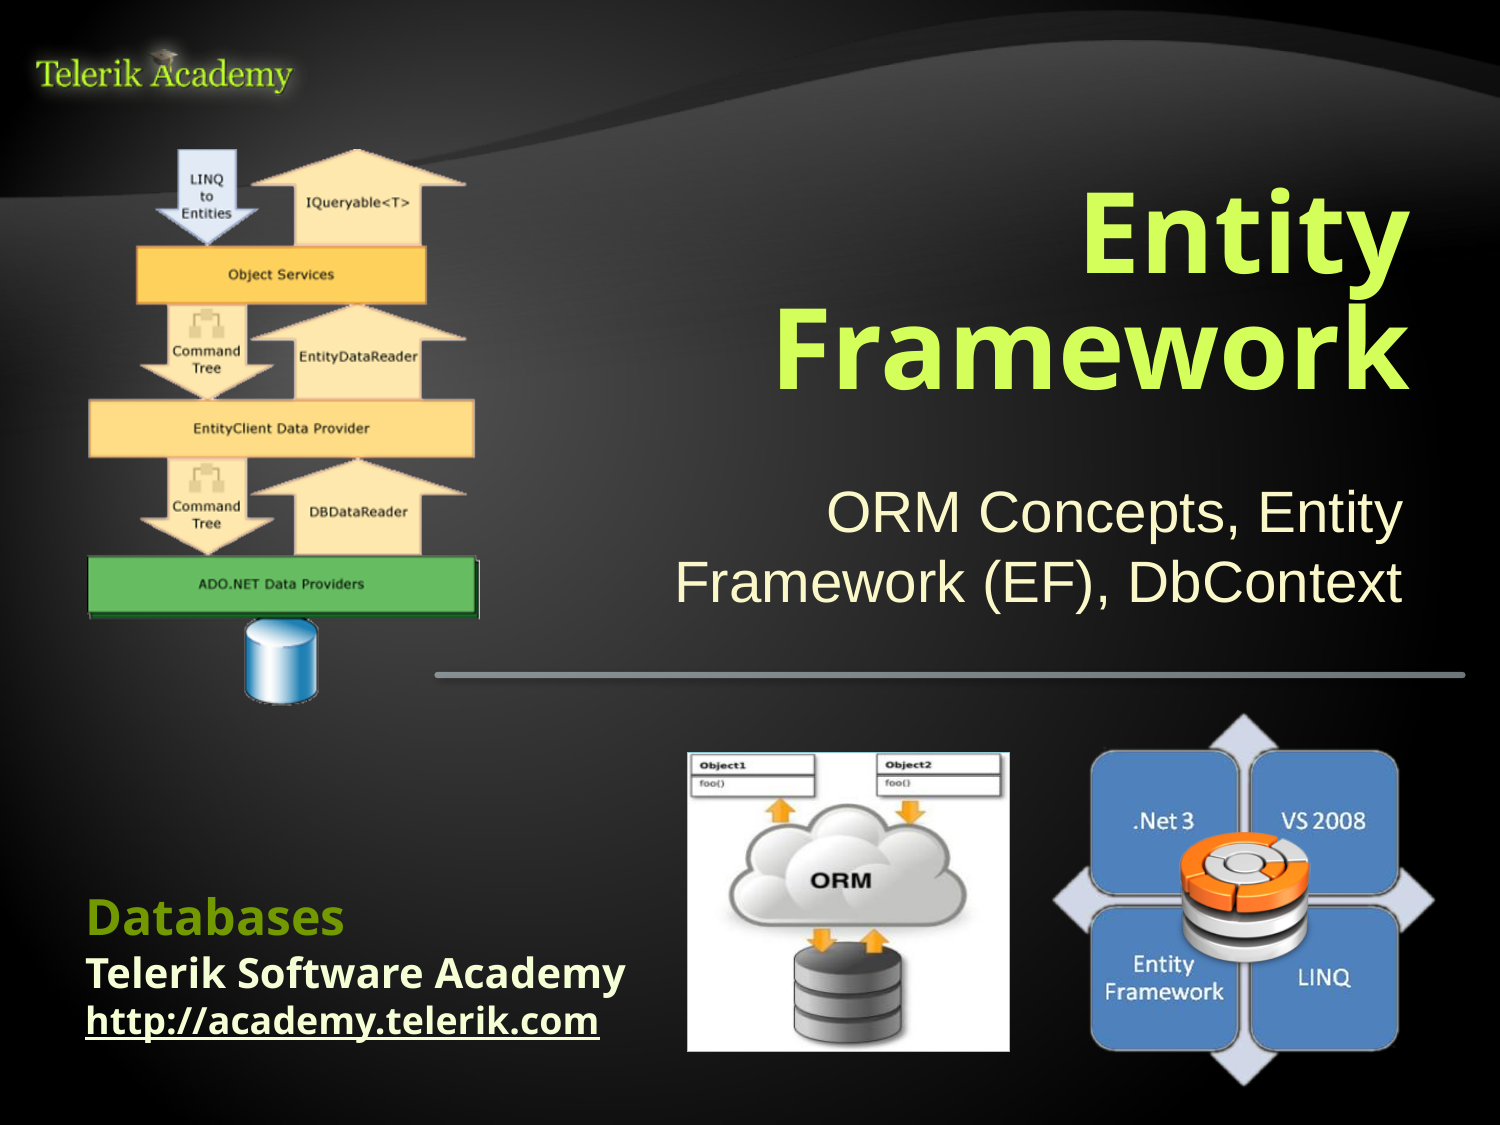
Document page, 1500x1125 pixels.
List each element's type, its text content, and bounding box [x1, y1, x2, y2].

text_box Telerik Software Academy [70, 953, 680, 989]
text_box Databases [70, 877, 680, 953]
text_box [1049, 711, 1437, 1088]
subtitle ORM Concepts, Entity Framework (EF), DbContext [549, 462, 1419, 625]
picture [0, 0, 1500, 1125]
text_box http://academy.telerik.com [70, 989, 681, 1056]
text_box Entity Framework [500, 267, 1425, 413]
